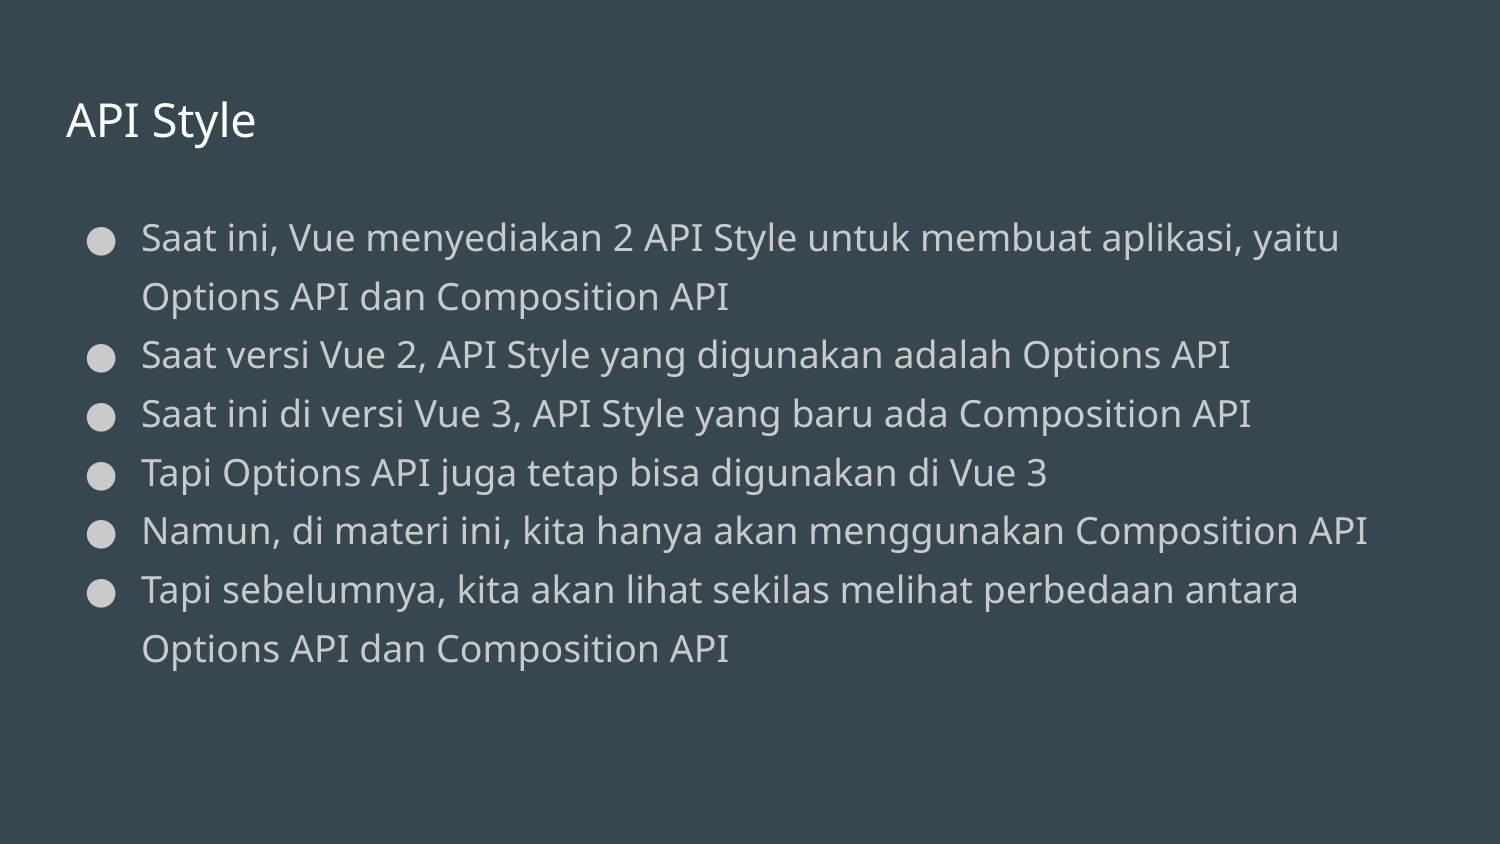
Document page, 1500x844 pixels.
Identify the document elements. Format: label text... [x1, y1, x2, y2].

title API Style [51, 72, 1449, 167]
list Saat ini, Vue menyediakan 2 API Style untuk membuat aplikasi, yaitu Options API dan Composition API Saat versi Vue 2, API Style yang digunakan adalah Options API Saat ini di versi Vue 3, API Style yang baru ada Composition API Tapi Options API juga tetap bisa digunakan di Vue 3 Namun, di materi ini, kita hanya akan menggunakan Composition API Tapi sebelumnya, kita akan lihat sekilas melihat perbedaan antara Options API dan Composition API [51, 189, 1449, 750]
